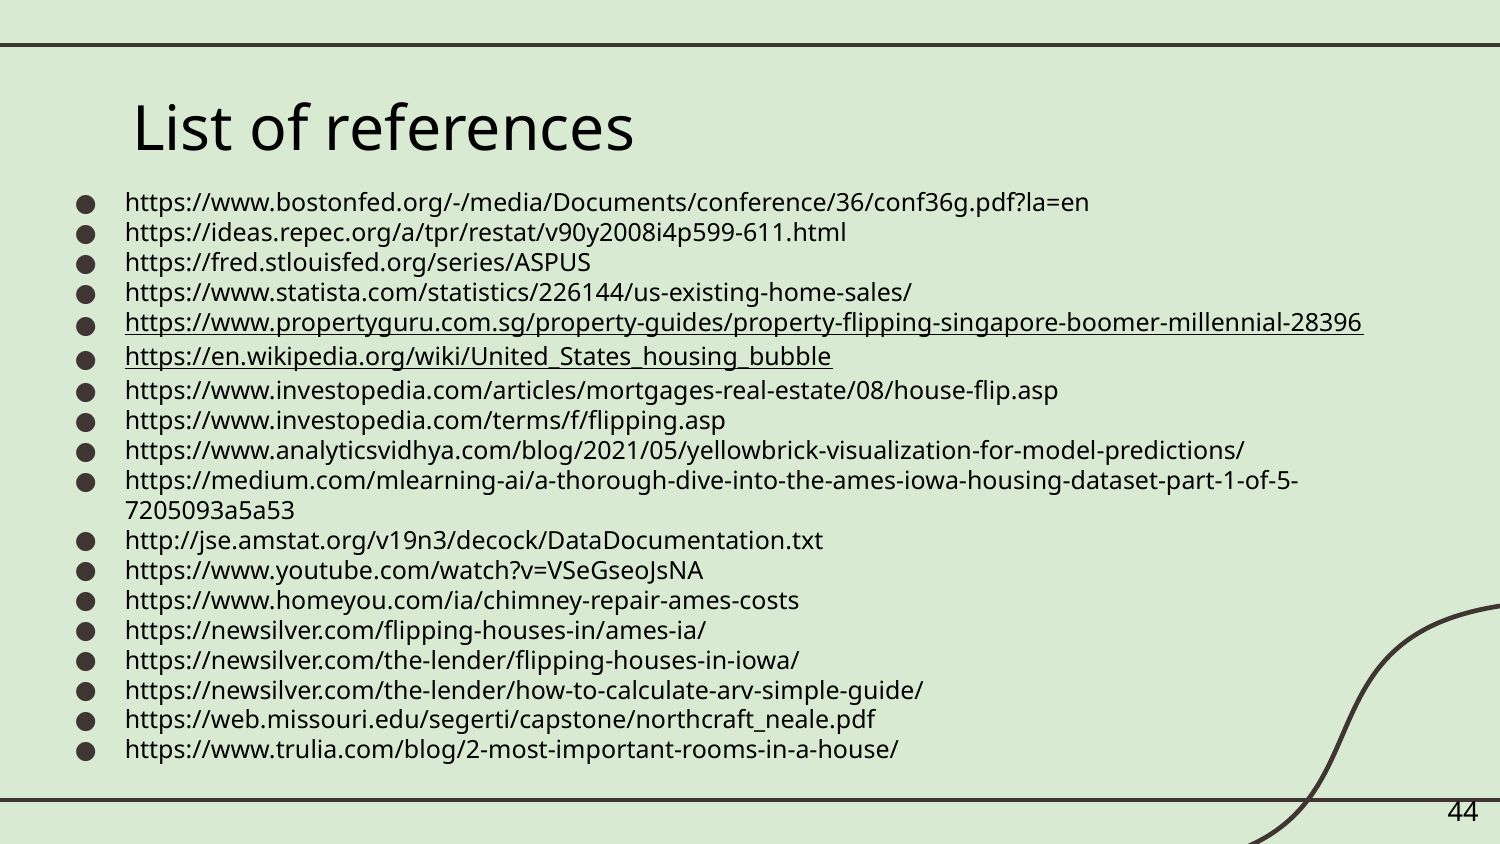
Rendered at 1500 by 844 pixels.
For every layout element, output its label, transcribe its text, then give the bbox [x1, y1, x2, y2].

title List of references [116, 72, 856, 167]
subtitle https://www.bostonfed.org/-/media/Documents/conference/36/conf36g.pdf?la=en https://ideas.repec.org/a/tpr/restat/v90y2008i4p599-611.html https://fred.stlouisfed.org/series/ASPUS https://www.statista.com/statistics/226144/us-existing-home-sales/ https://www.propertyguru.com.sg/property-guides/property-flipping-singapore-boomer-millennial-28396 https://en.wikipedia.org/wiki/United_States_housing_bubble https://www.investopedia.com/articles/mortgages-real-estate/08/house-flip.asp https://www.investopedia.com/terms/f/flipping.asp https://www.analyticsvidhya.com/blog/2021/05/yellowbrick-visualization-for-model-predictions/ https://medium.com/mlearning-ai/a-thorough-dive-into-the-ames-iowa-housing-dataset-part-1-of-5-7205093a5a53 http://jse.amstat.org/v19n3/decock/DataDocumentation.txt https://www.youtube.com/watch?v=VSeGseoJsNA https://www.homeyou.com/ia/chimney-repair-ames-costs https://newsilver.com/flipping-houses-in/ames-ia/ https://newsilver.com/the-lender/flipping-houses-in-iowa/ https://newsilver.com/the-lender/how-to-calculate-arv-simple-guide/ https://web.missouri.edu/segerti/capstone/northcraft_neale.pdf https://www.trulia.com/blog/2-most-important-rooms-in-a-house/ [34, 238, 1470, 713]
slide_number 44 [1403, 779, 1494, 844]
